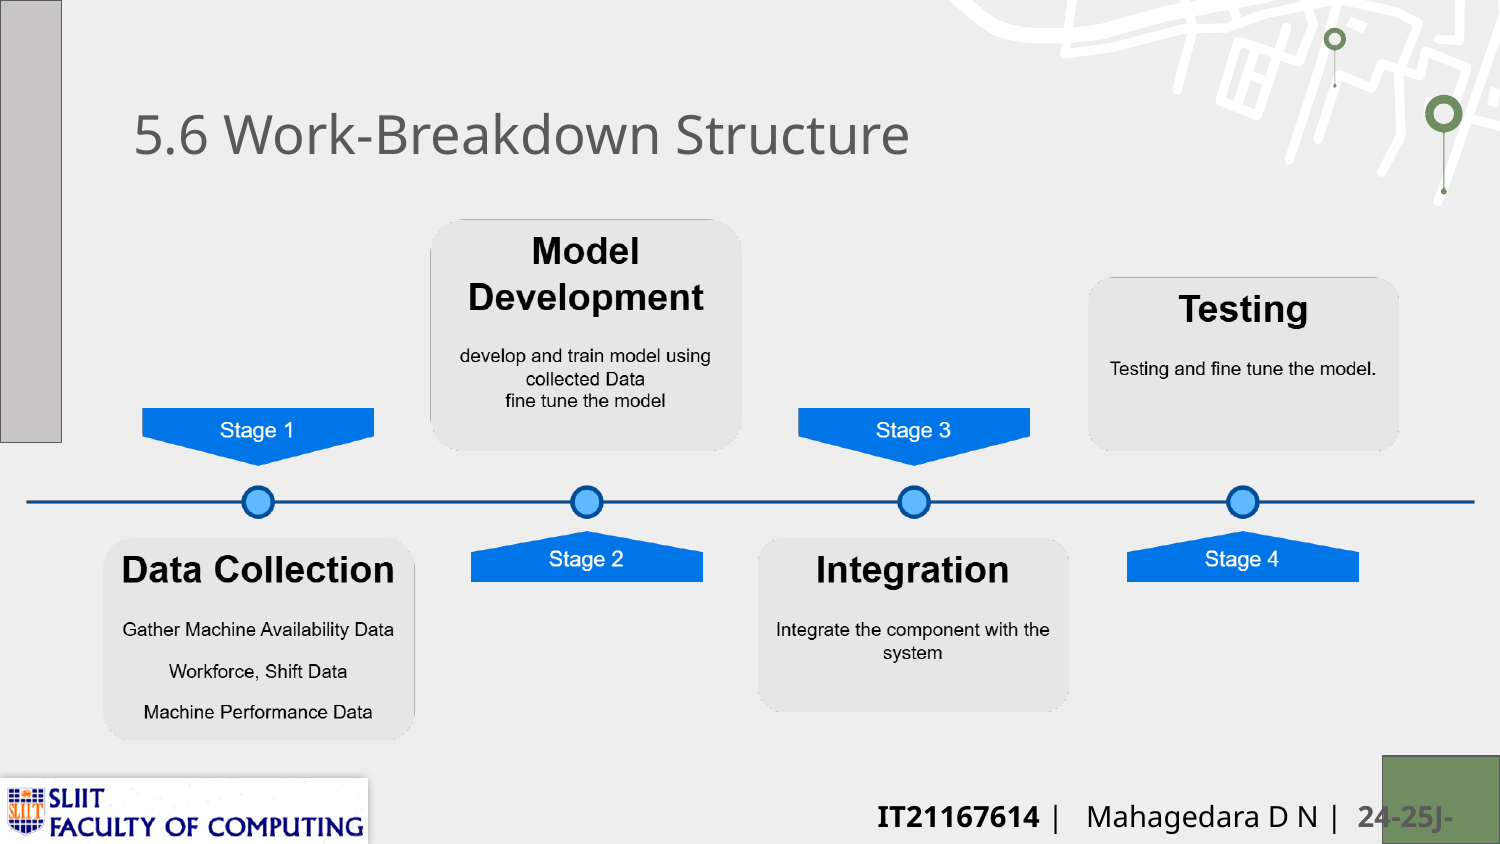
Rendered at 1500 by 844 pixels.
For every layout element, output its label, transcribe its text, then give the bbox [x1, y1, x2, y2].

title 5.6 Work-Breakdown Structure [118, 85, 1382, 180]
picture [24, 204, 1476, 741]
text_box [0, 777, 1500, 844]
